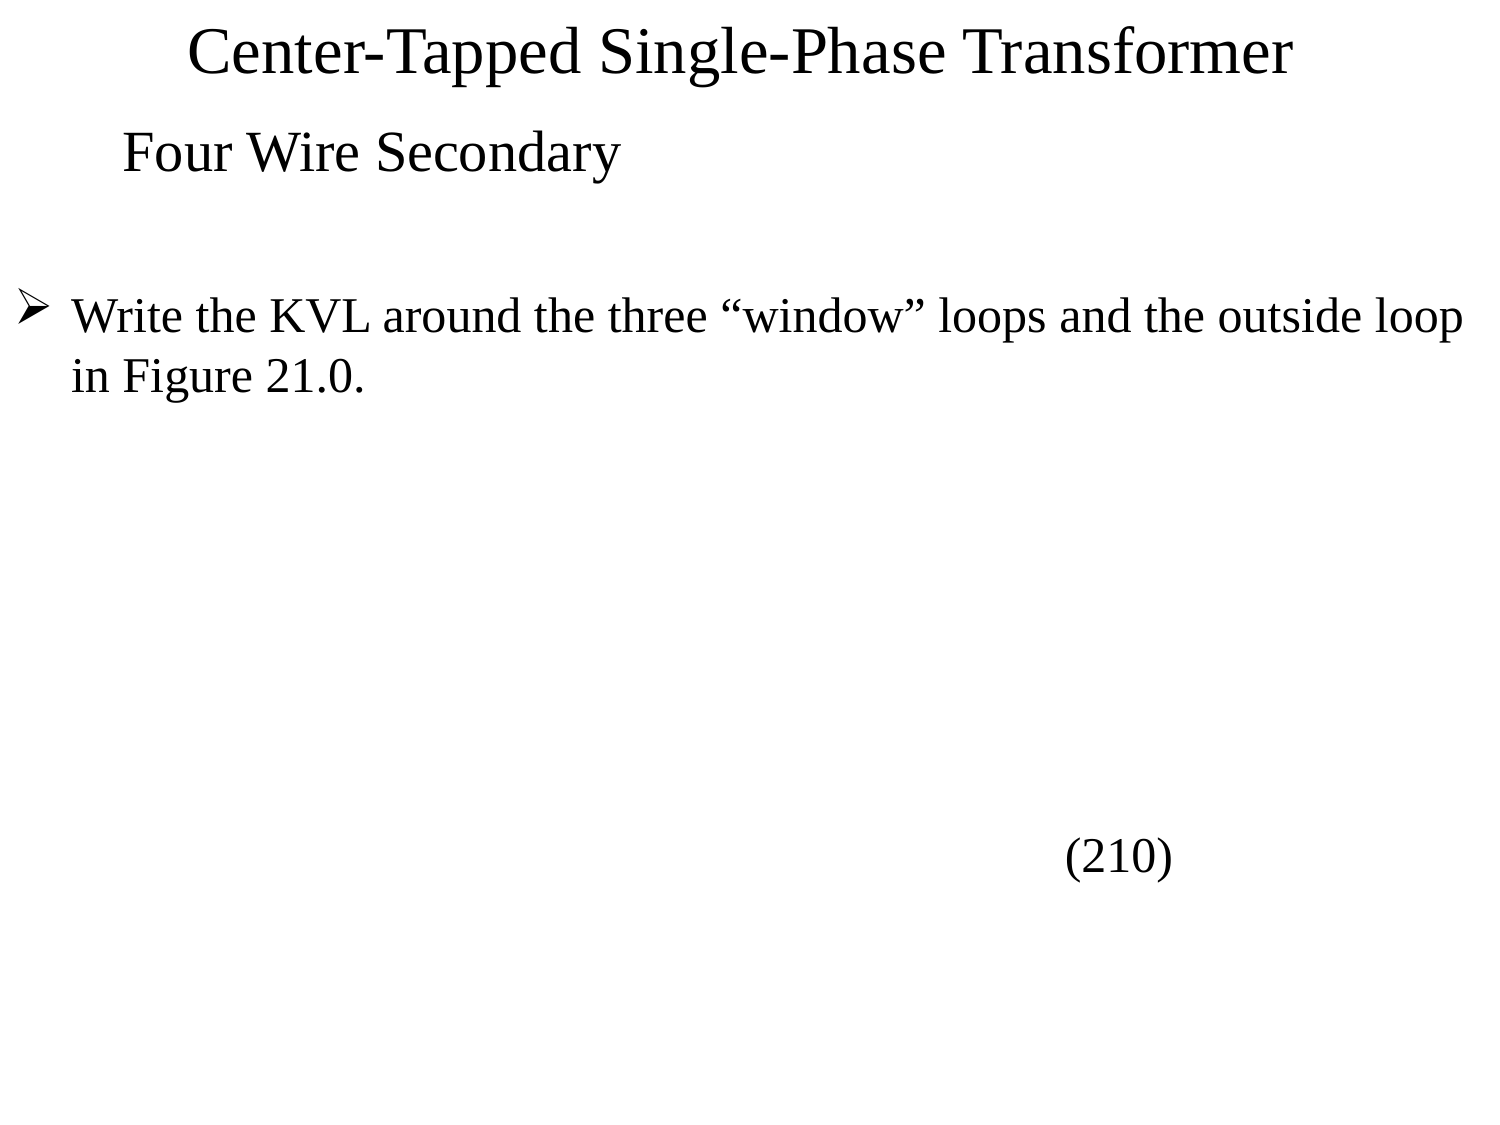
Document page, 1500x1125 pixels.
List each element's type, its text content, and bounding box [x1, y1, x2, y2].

text_box Four Wire Secondary [32, 106, 637, 191]
text_box Center-Tapped Single-Phase Transformer [0, 0, 1500, 95]
